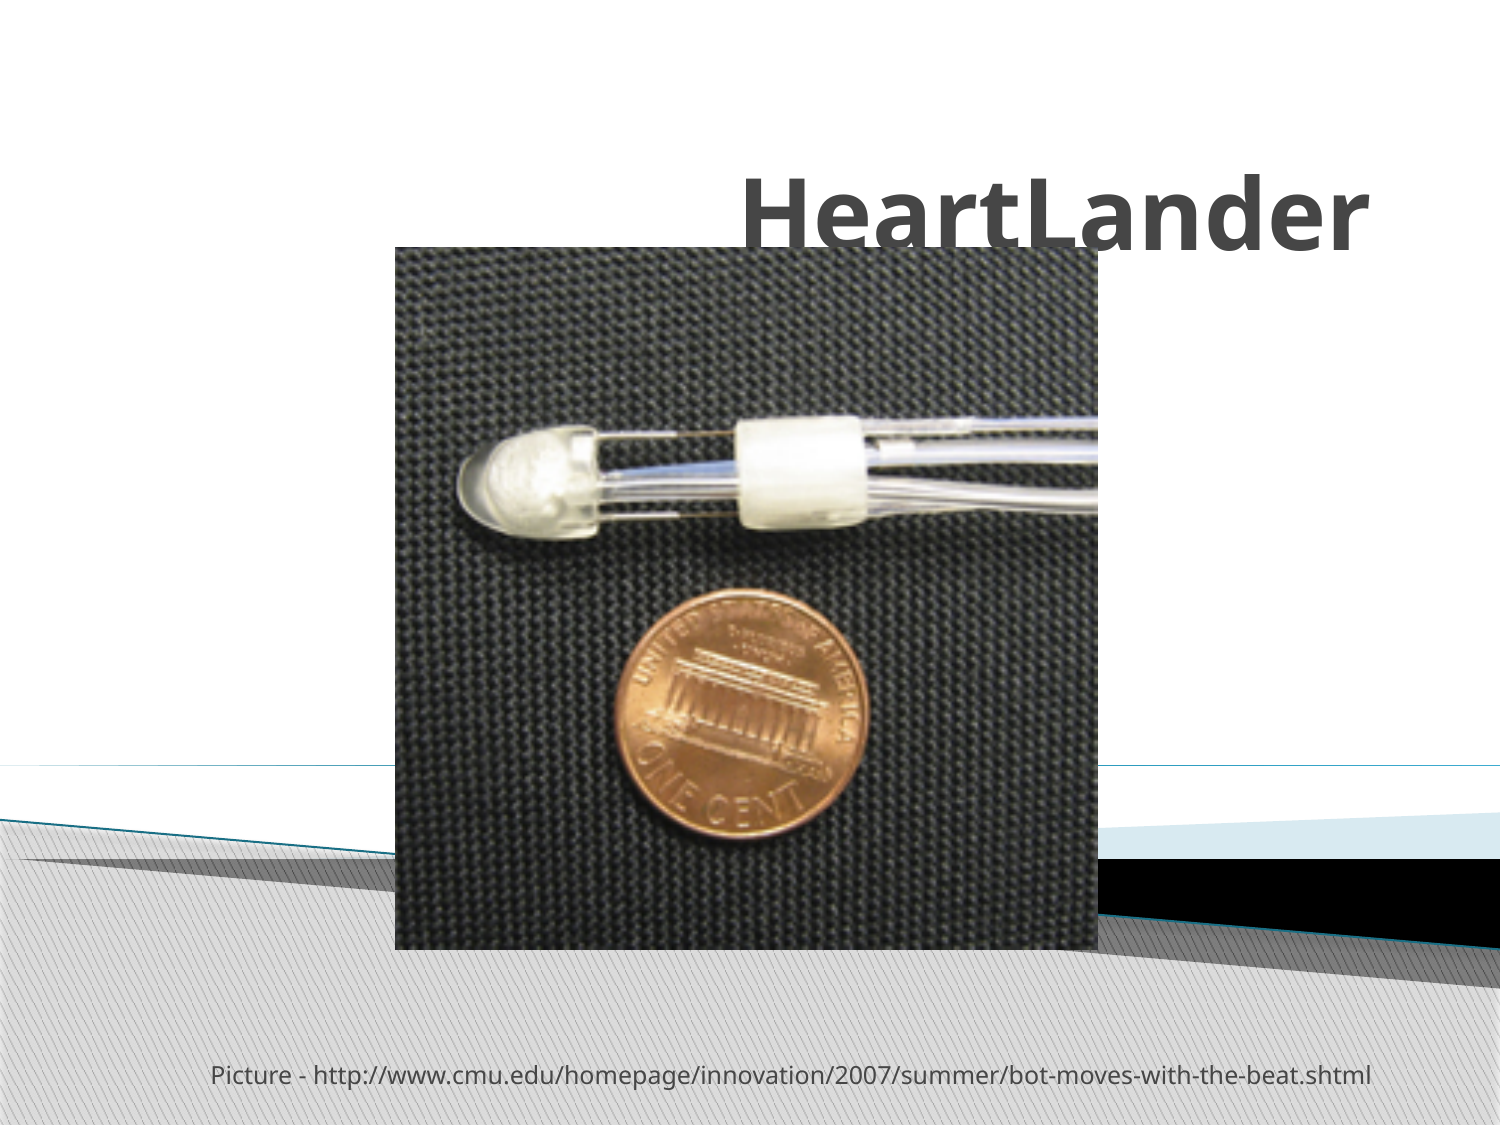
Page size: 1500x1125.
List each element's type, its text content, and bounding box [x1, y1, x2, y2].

picture [5, 247, 1500, 989]
subtitle Picture - http://www.cmu.edu/homepage/innovation/2007/summer/bot-moves-with-the-beat.shtml [112, 1052, 1388, 1105]
title HeartLander [112, 36, 1388, 279]
